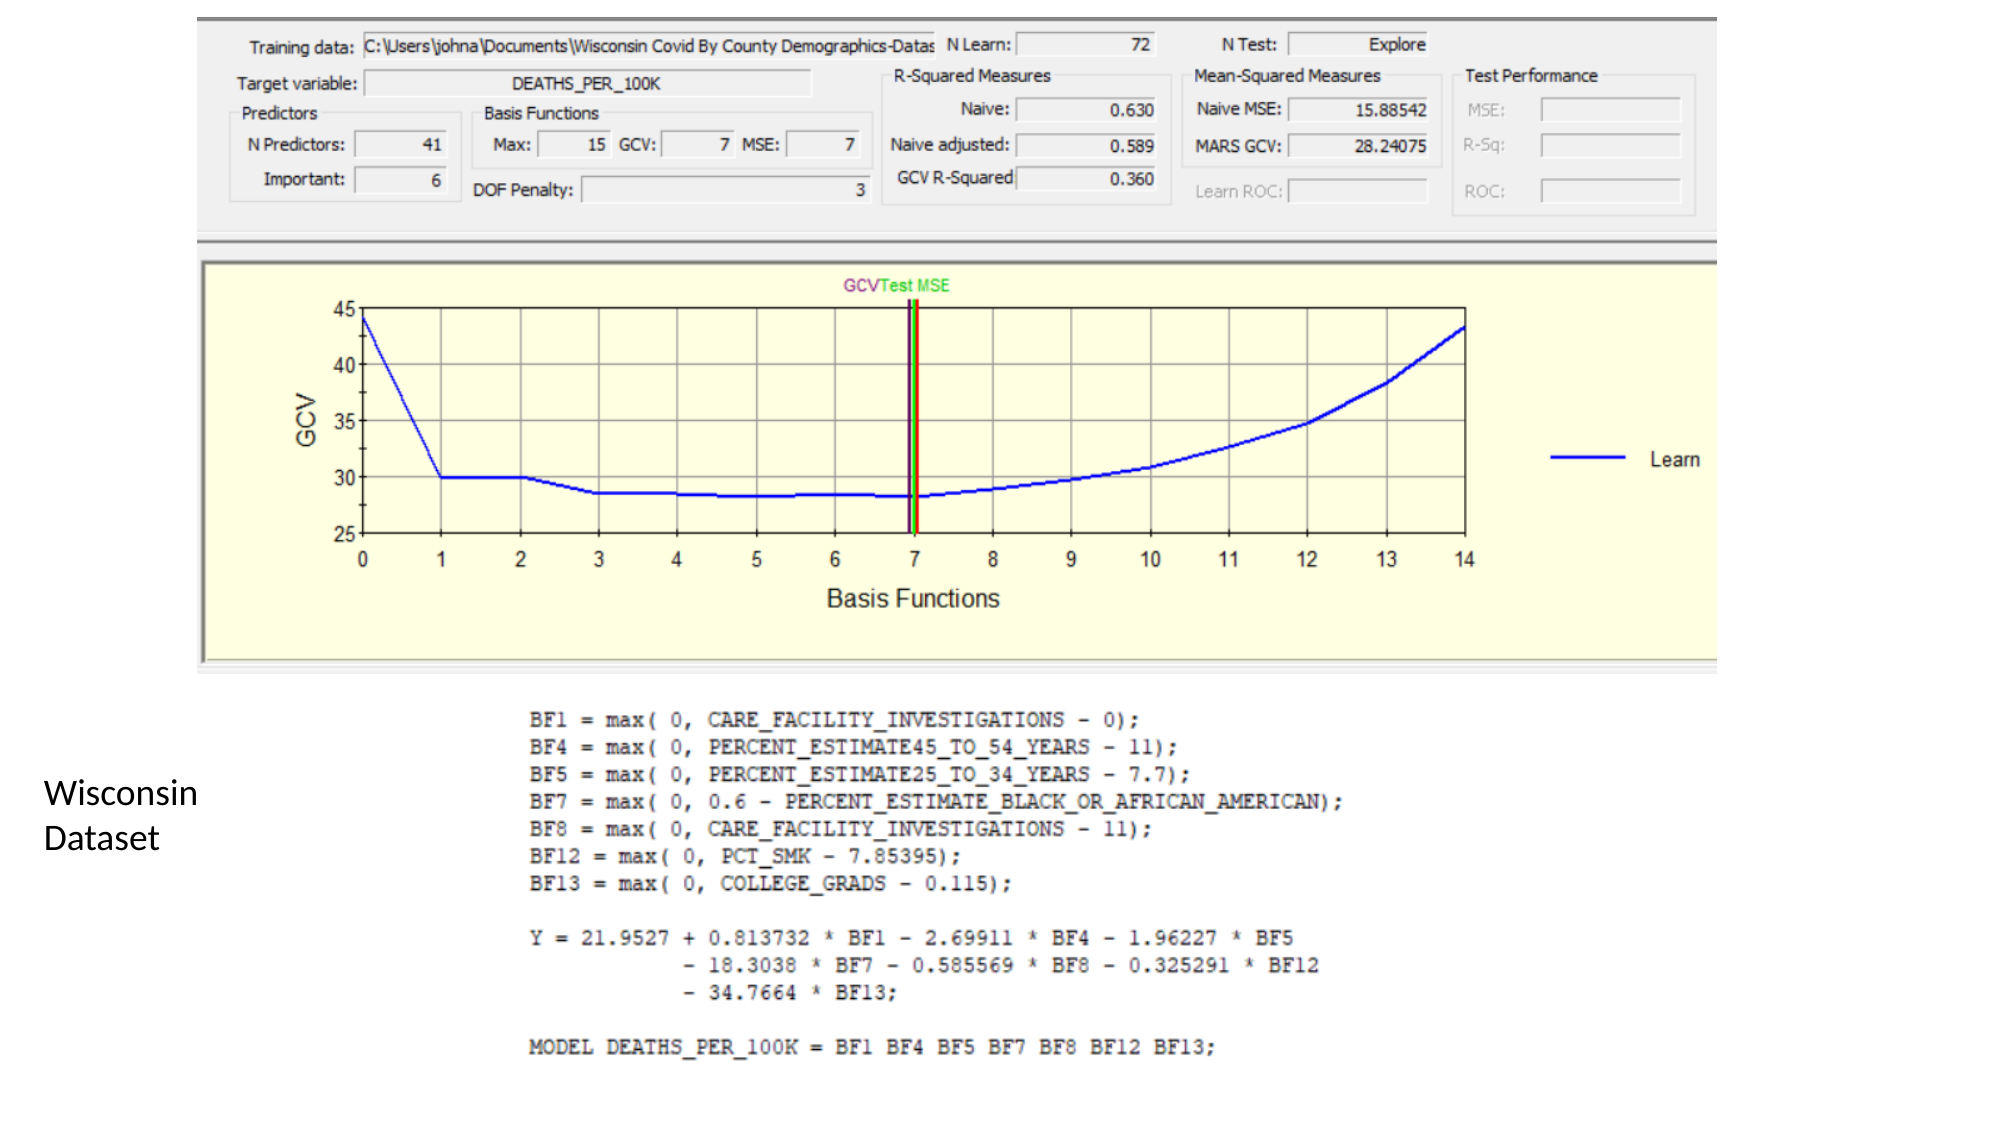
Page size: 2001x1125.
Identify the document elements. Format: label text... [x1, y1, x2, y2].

picture [197, 17, 1717, 674]
picture [514, 691, 1479, 1081]
text_box Wisconsin Dataset [29, 760, 318, 865]
